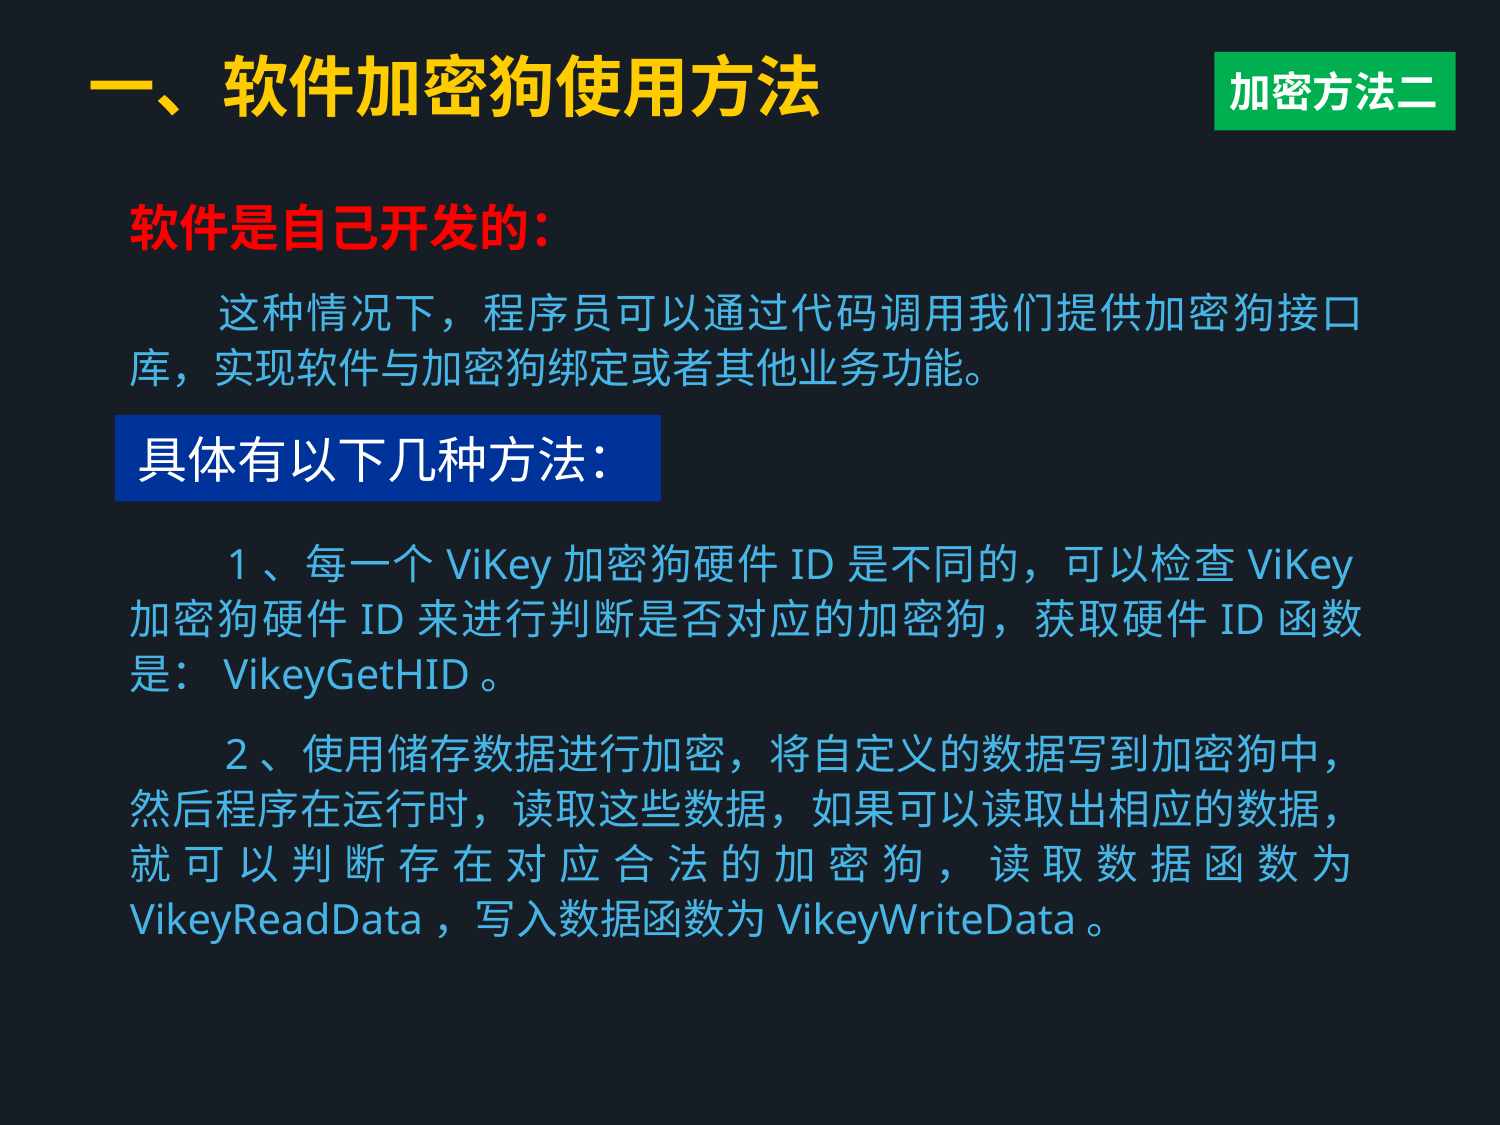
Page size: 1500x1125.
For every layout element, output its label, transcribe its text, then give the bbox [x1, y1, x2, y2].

text_box 1、每一个ViKey加密狗硬件ID是不同的，可以检查ViKey加密狗硬件ID来进行判断是否对应的加密狗，获取硬件ID函数是：VikeyGetHID。 2、使用储存数据进行加密，将自定义的数据写到加密狗中，然后程序在运行时，读取这些数据，如果可以读取出相应的数据，就可以判断存在对应合法的加密狗，读取数据函数为VikeyReadData，写入数据函数为VikeyWriteData。 [114, 525, 1379, 957]
list 软件是自己开发的： 这种情况下，程序员可以通过代码调用我们提供加密狗接口库，实现软件与加密狗绑定或者其他业务功能。 [114, 183, 1379, 404]
text_box 具体有以下几种方法： [114, 414, 661, 502]
text_box 加密方法二 [1214, 51, 1456, 131]
title 一、软件加密狗使用方法 [73, 24, 1422, 155]
